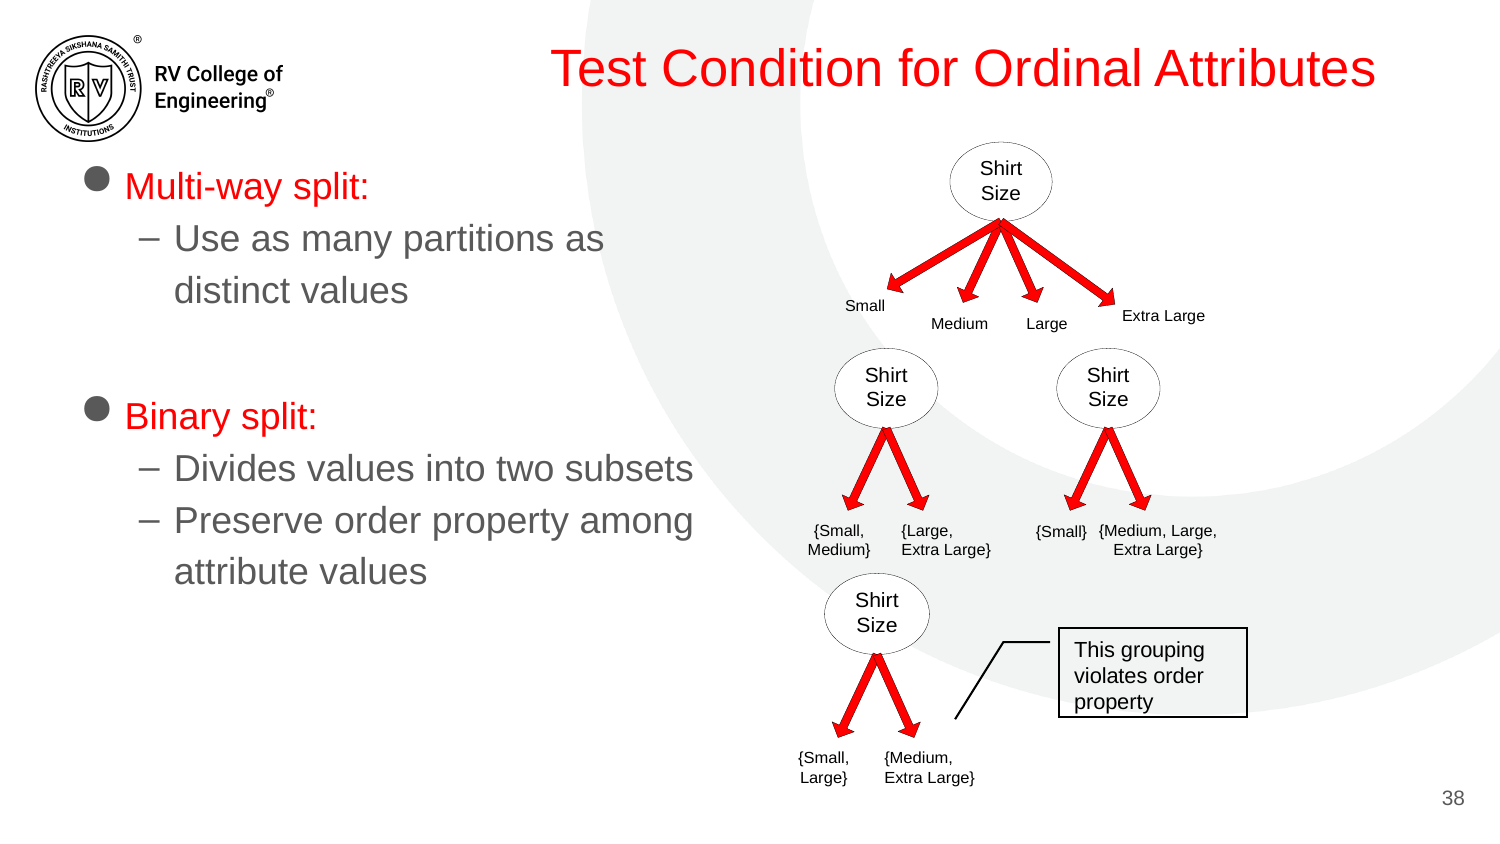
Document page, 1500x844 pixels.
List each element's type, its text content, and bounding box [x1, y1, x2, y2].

title Test Condition for Ordinal Attributes [496, 18, 1431, 113]
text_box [796, 571, 977, 790]
picture [0, 0, 1500, 844]
list Multi-way split: Use as many partitions as distinct values Binary split: Divides values into two subsets Preserve order property among attribute values [67, 140, 738, 779]
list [843, 140, 1207, 336]
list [806, 346, 1219, 562]
text_box This grouping violates order property [1059, 628, 1247, 718]
slide_number 38 [1389, 764, 1480, 830]
